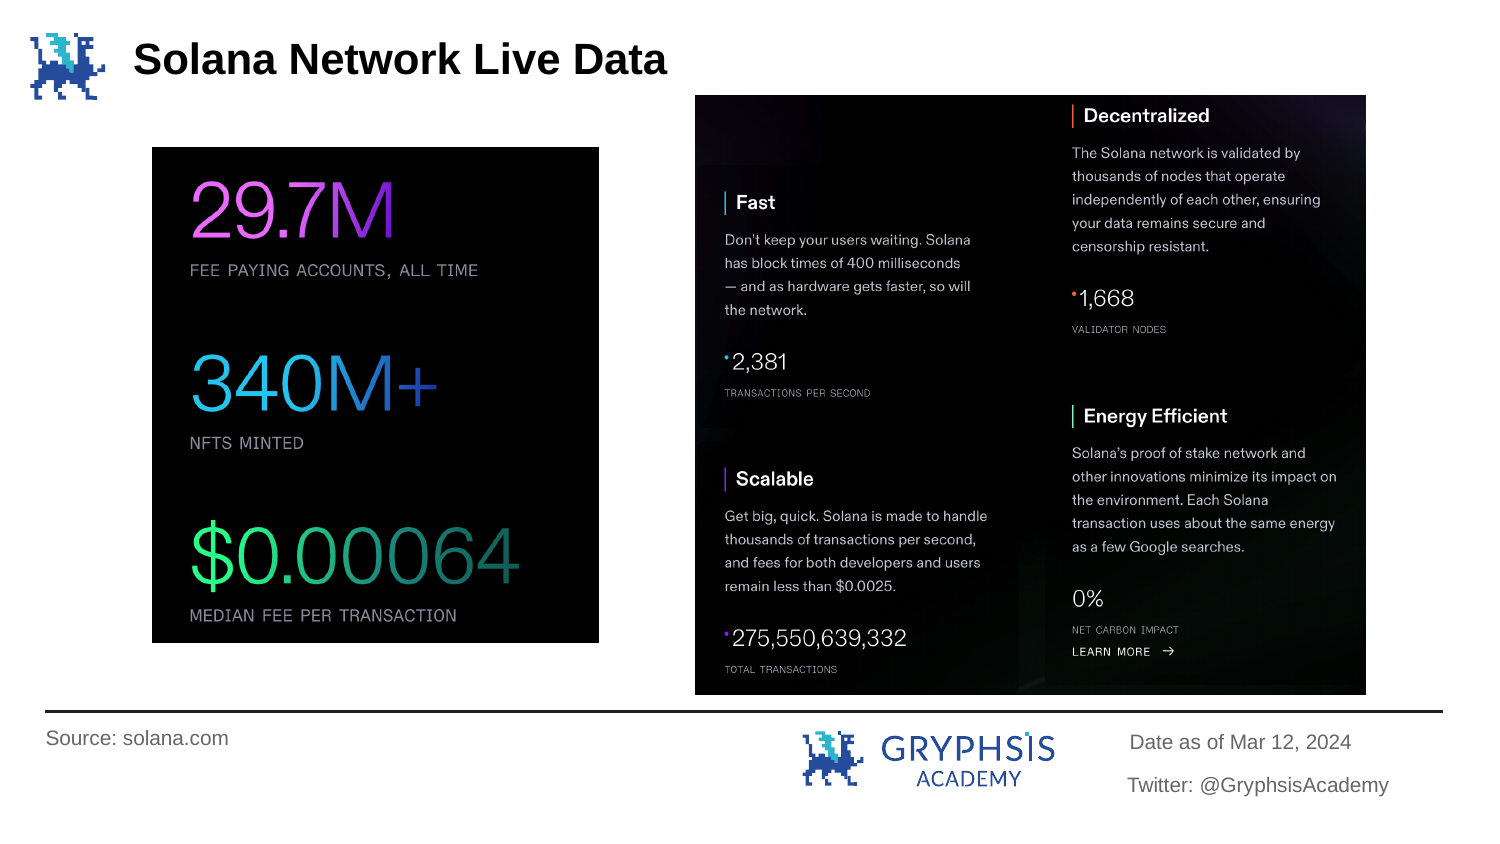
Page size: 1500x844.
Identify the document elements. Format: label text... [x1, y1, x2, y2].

text_box Twitter: @GryphsisAcademy [1111, 758, 1439, 809]
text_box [881, 732, 1055, 787]
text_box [30, 32, 106, 100]
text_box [802, 731, 864, 786]
picture [695, 95, 1366, 695]
text_box Solana Network Live Data [117, 15, 1449, 99]
text_box Source: solana.com [30, 711, 756, 762]
text_box Date as of Mar 12, 2024 [1114, 719, 1441, 745]
picture [152, 146, 600, 644]
